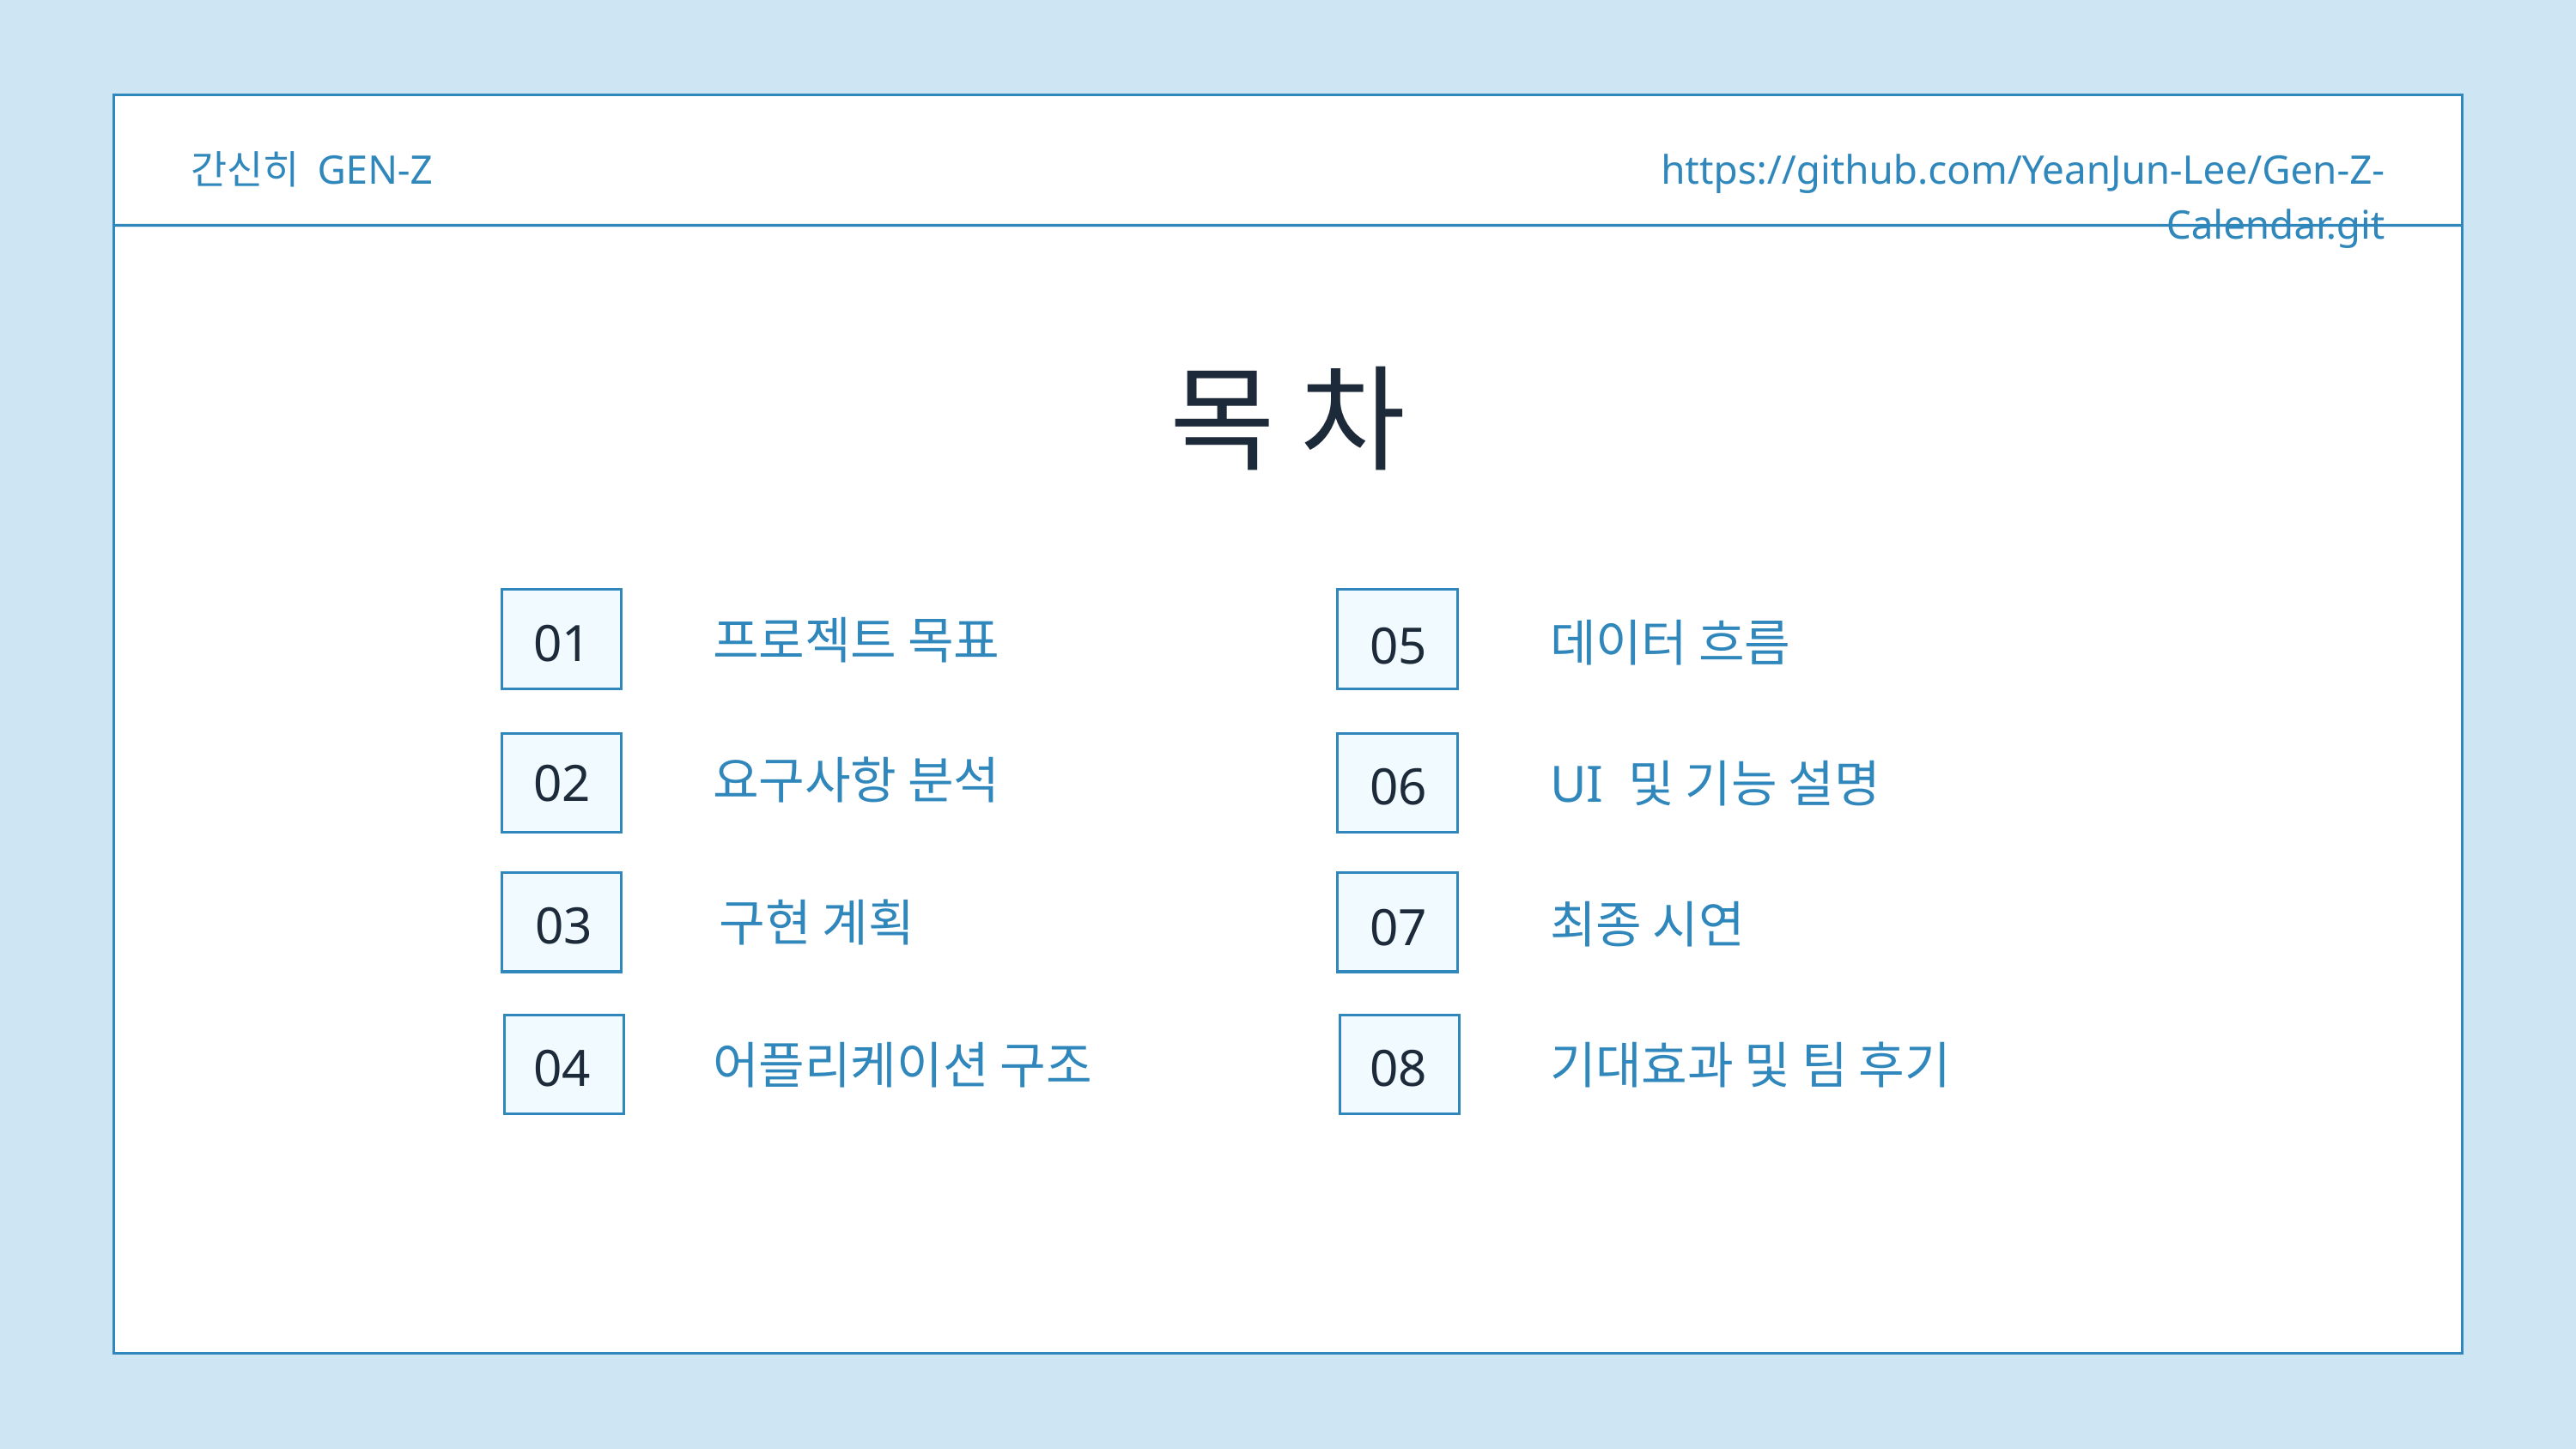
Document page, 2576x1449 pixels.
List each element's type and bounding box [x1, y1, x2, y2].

text_box [1337, 872, 1458, 973]
text_box [503, 1015, 624, 1115]
text_box [1337, 732, 1458, 833]
text_box [501, 872, 623, 973]
text_box [113, 94, 2463, 1354]
text_box [501, 732, 623, 833]
text_box [1337, 589, 1458, 689]
text_box [501, 589, 623, 689]
text_box [1340, 1015, 1460, 1115]
